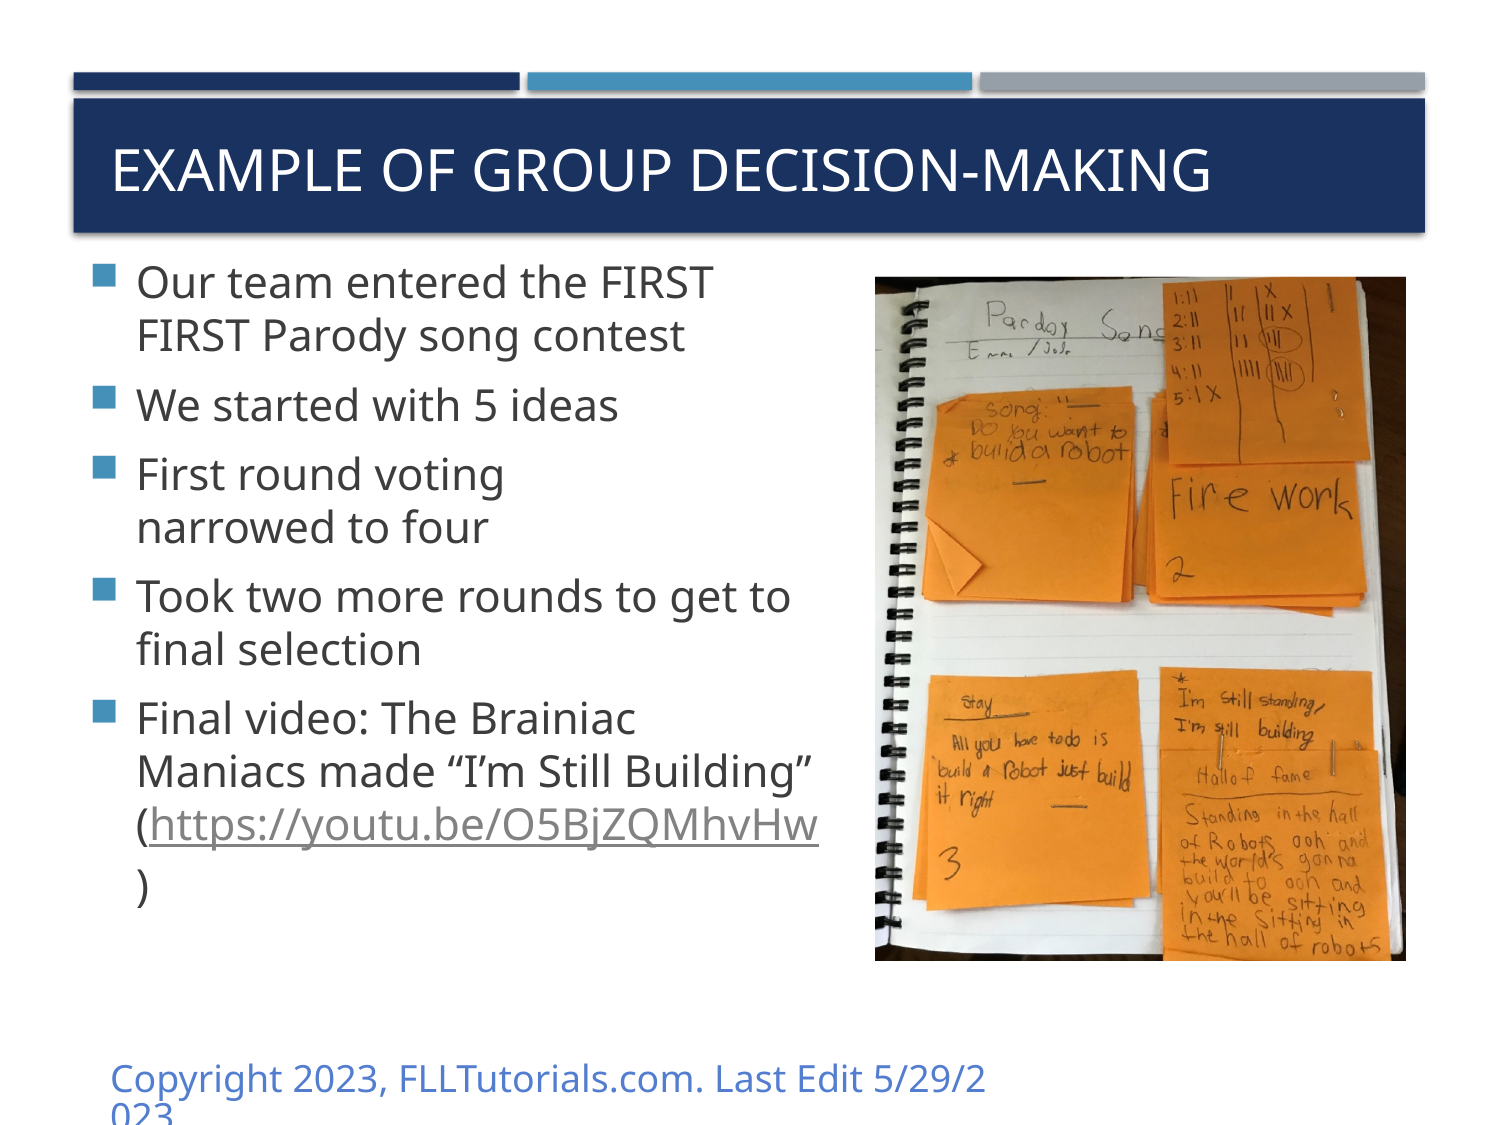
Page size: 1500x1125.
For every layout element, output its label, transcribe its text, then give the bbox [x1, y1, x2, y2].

list Our team entered the FIRST FIRST Parody song contest We started with 5 ideas First round voting narrowed to four Took two more rounds to get to final selection Final video: The Brainiac Maniacs made “I’m Still Building” (https://youtu.be/O5BjZQMhvHw) [73, 246, 835, 962]
title Example of Group Decision-Making [95, 112, 1406, 211]
picture [797, 277, 1484, 961]
footer Copyright 2023, FLLTutorials.com. Last Edit 5/29/2023 [95, 1047, 1022, 1108]
